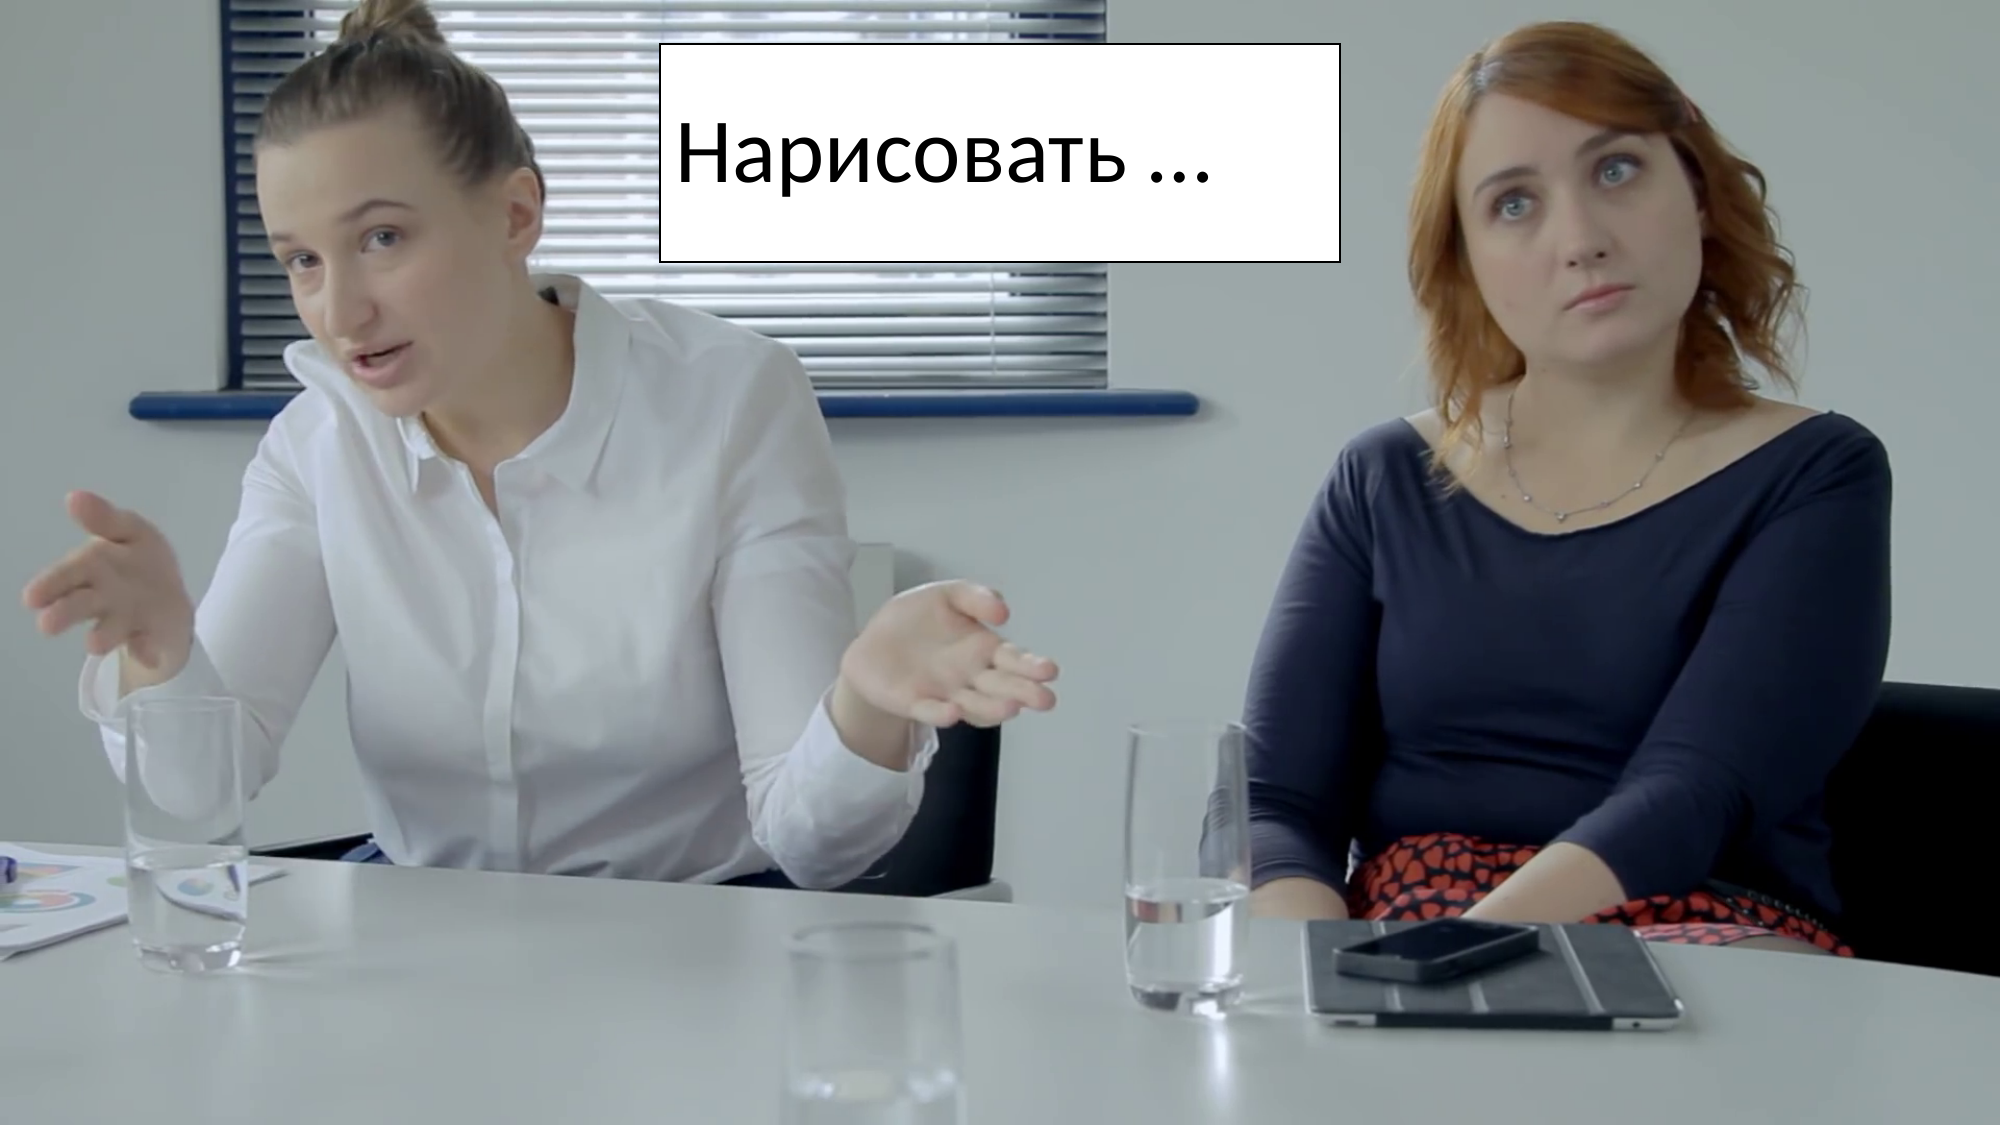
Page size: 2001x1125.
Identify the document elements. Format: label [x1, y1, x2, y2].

list [0, 0, 2000, 1125]
